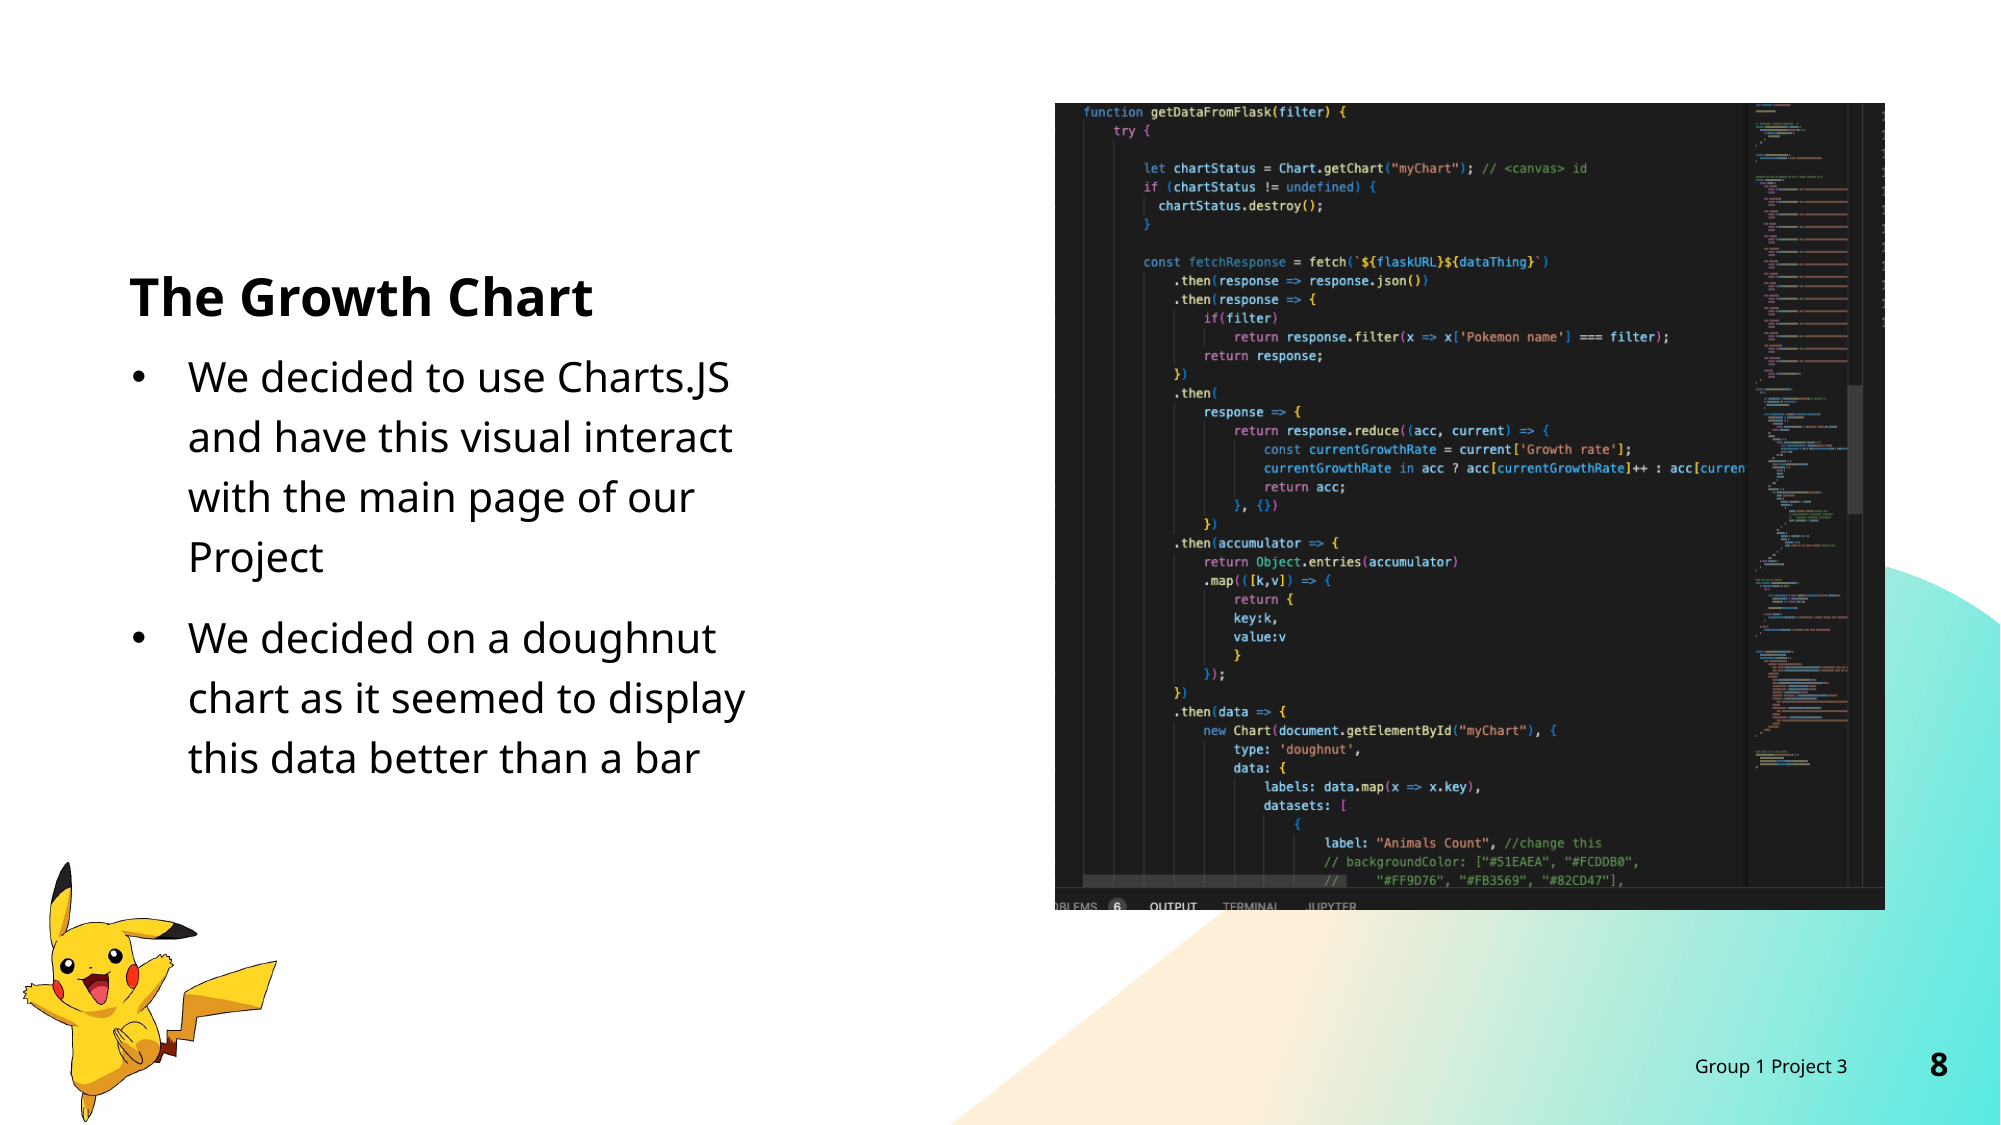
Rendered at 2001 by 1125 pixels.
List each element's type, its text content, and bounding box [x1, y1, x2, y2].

subtitle We decided to use Charts.JS and have this visual interact with the main page of our Project We decided on a doughnut chart as it seemed to display this data better than a bar [116, 262, 816, 910]
title The Growth Chart [115, 190, 745, 335]
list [23, 862, 277, 1122]
slide_number 8 [1862, 1036, 1964, 1097]
footer Group 1 Project 3 [1412, 1036, 1862, 1097]
picture [1055, 103, 1885, 910]
